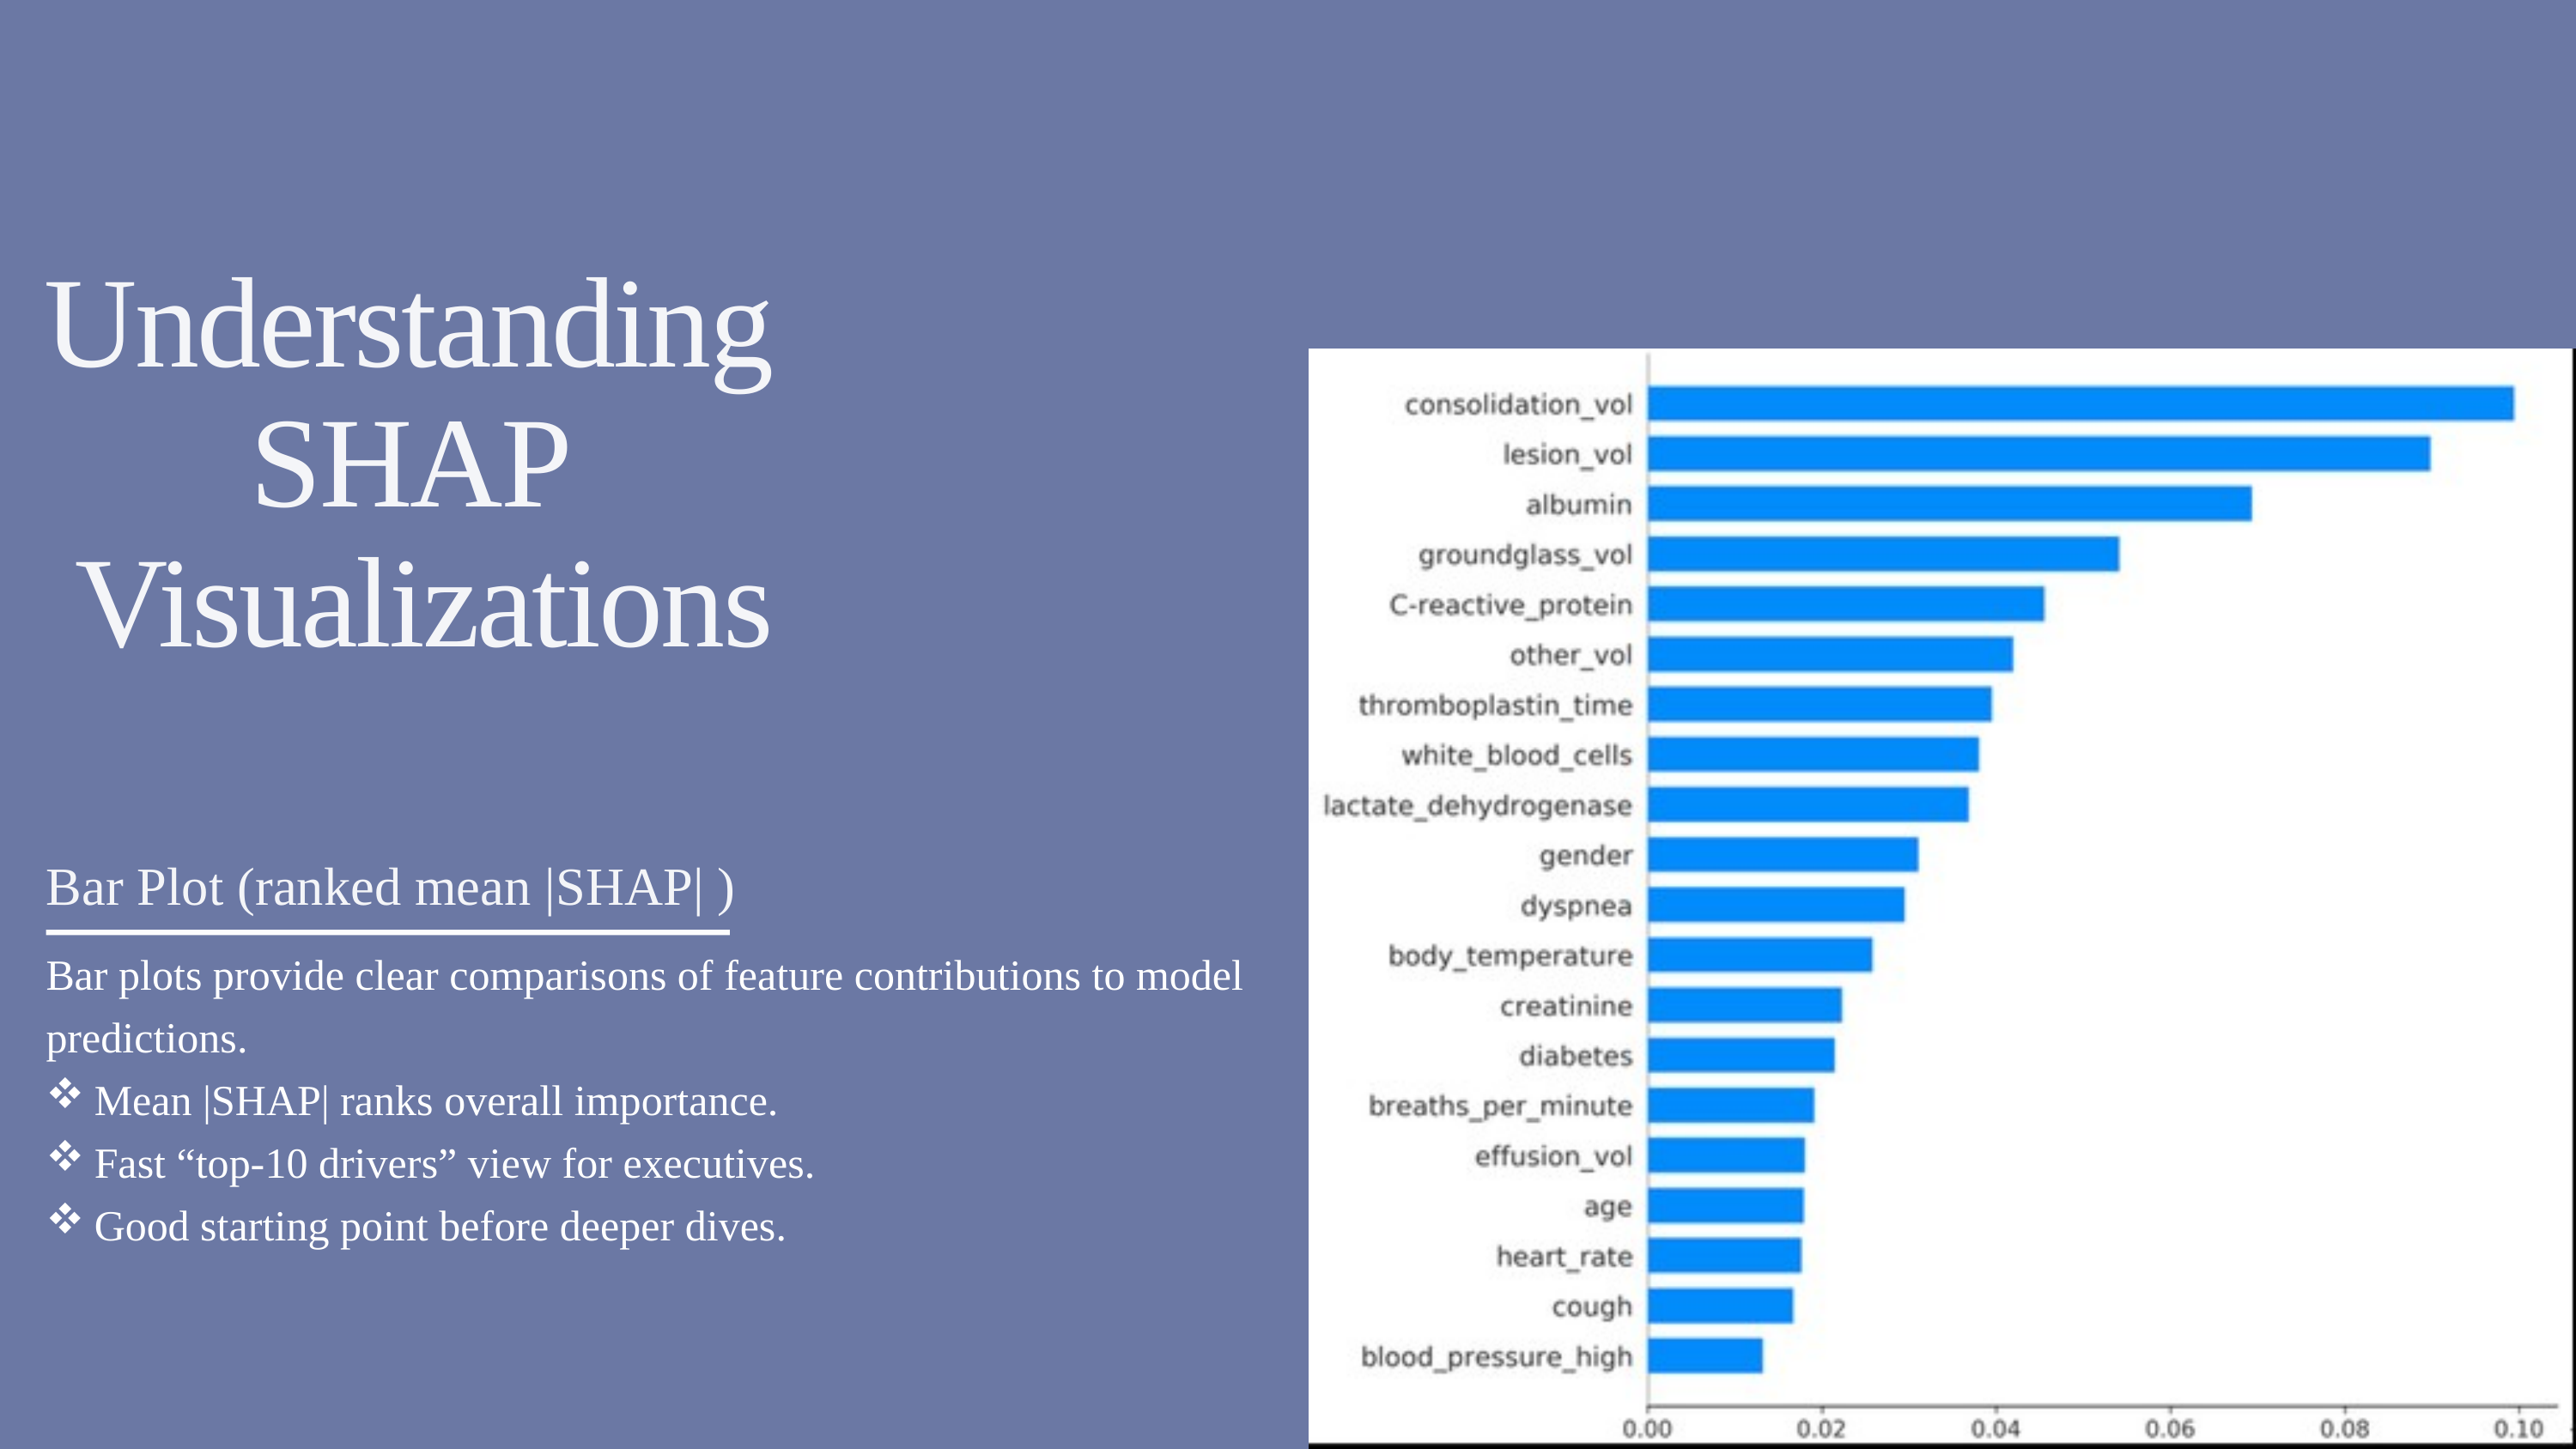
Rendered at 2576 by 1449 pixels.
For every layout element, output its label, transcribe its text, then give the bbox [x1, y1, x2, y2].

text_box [46, 841, 1304, 1252]
text_box Understanding SHAP Visualizations [42, 252, 805, 673]
picture [1309, 349, 2576, 1449]
